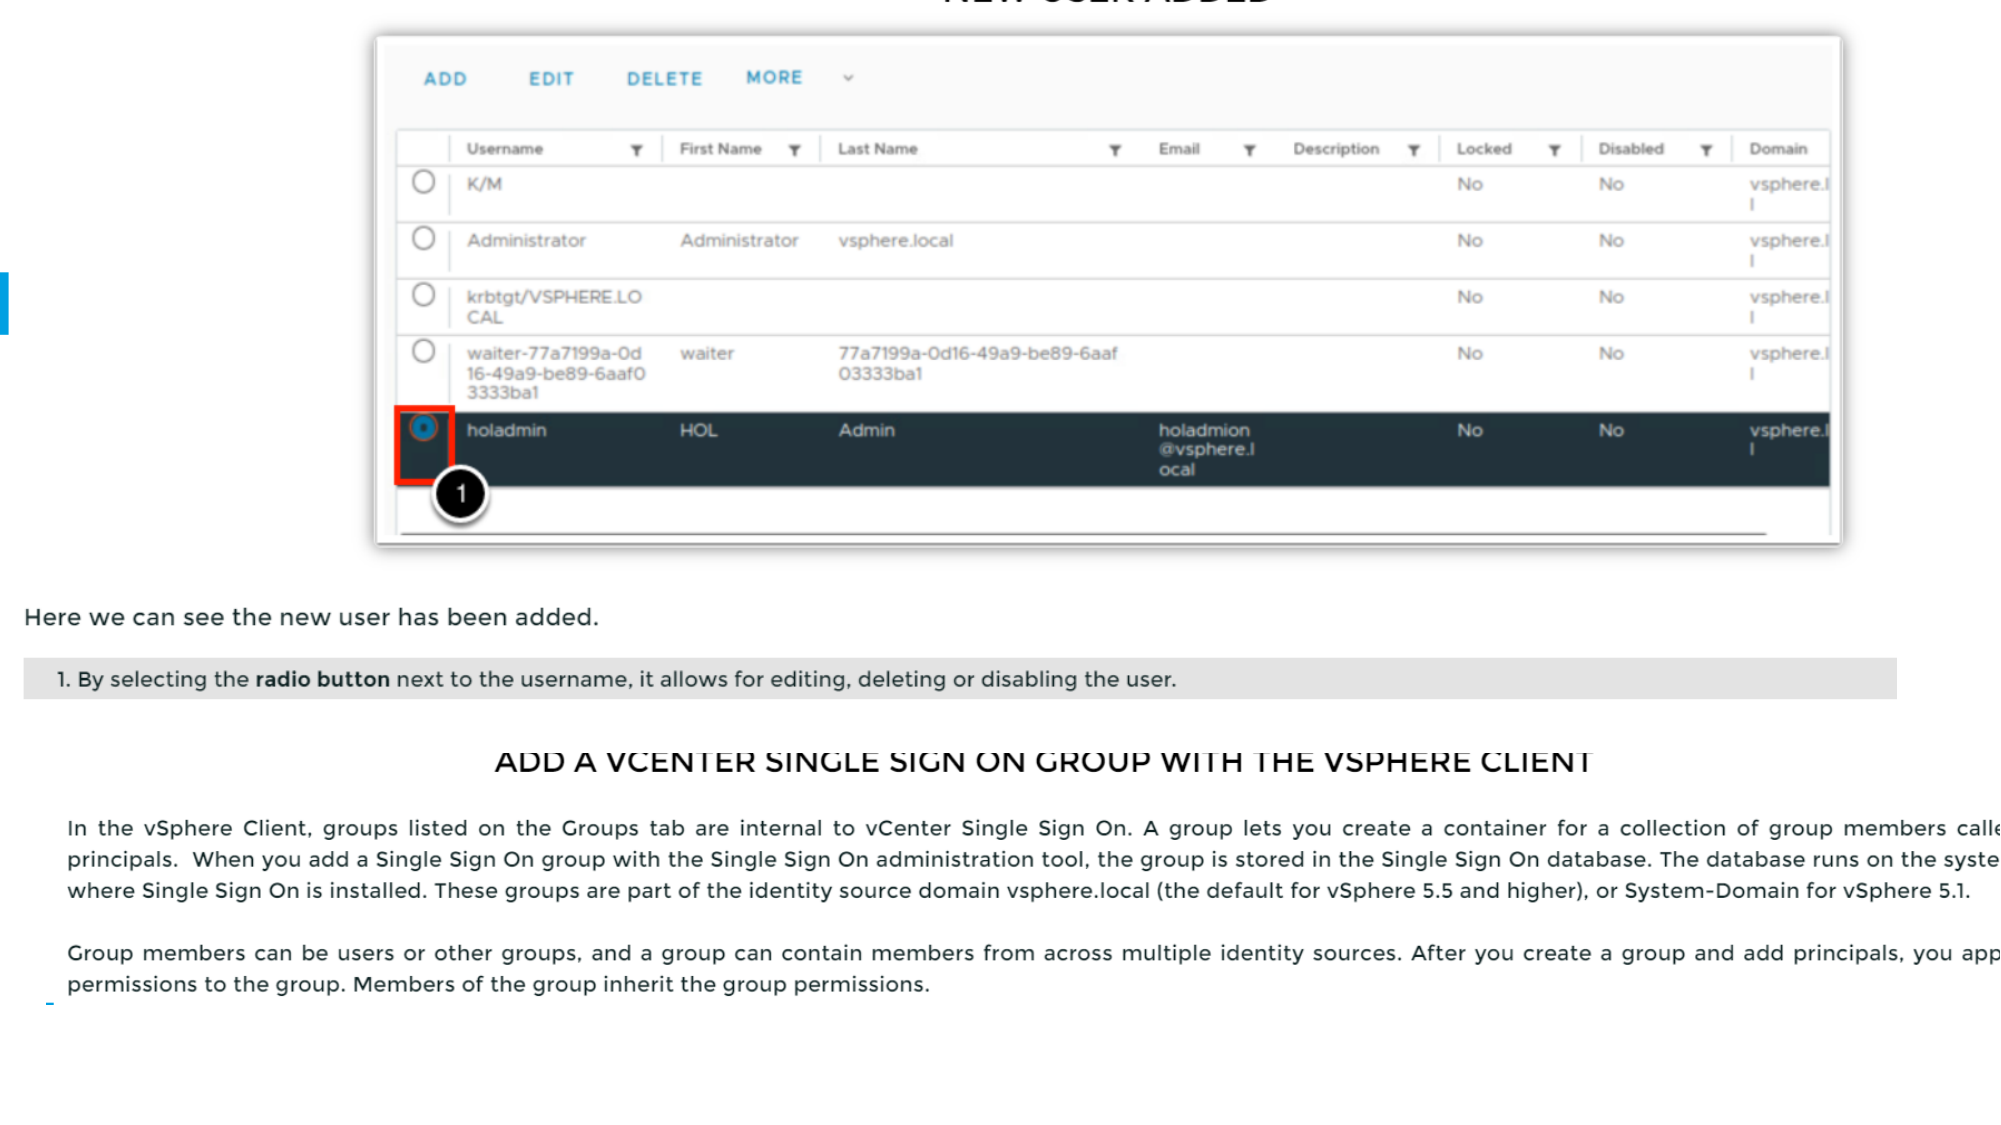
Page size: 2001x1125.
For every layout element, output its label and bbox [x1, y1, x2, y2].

picture [0, 0, 1897, 708]
picture [46, 753, 2000, 1005]
